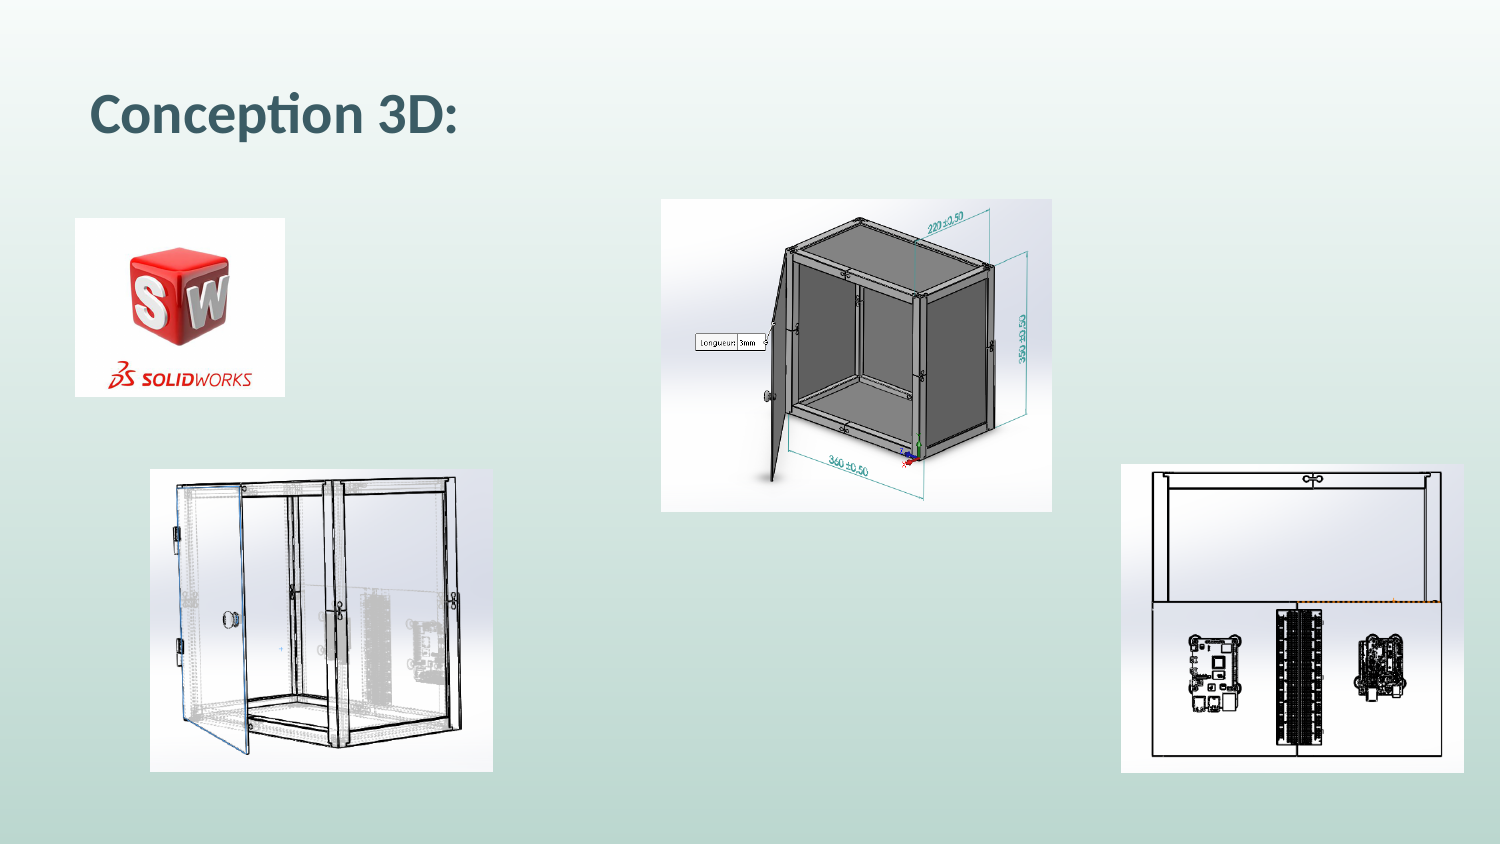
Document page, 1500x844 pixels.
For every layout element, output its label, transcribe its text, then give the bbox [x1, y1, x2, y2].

picture [1120, 464, 1464, 773]
picture [74, 218, 285, 397]
title Conception 3D: [75, 67, 1427, 161]
picture [661, 199, 1052, 512]
picture [149, 469, 493, 773]
